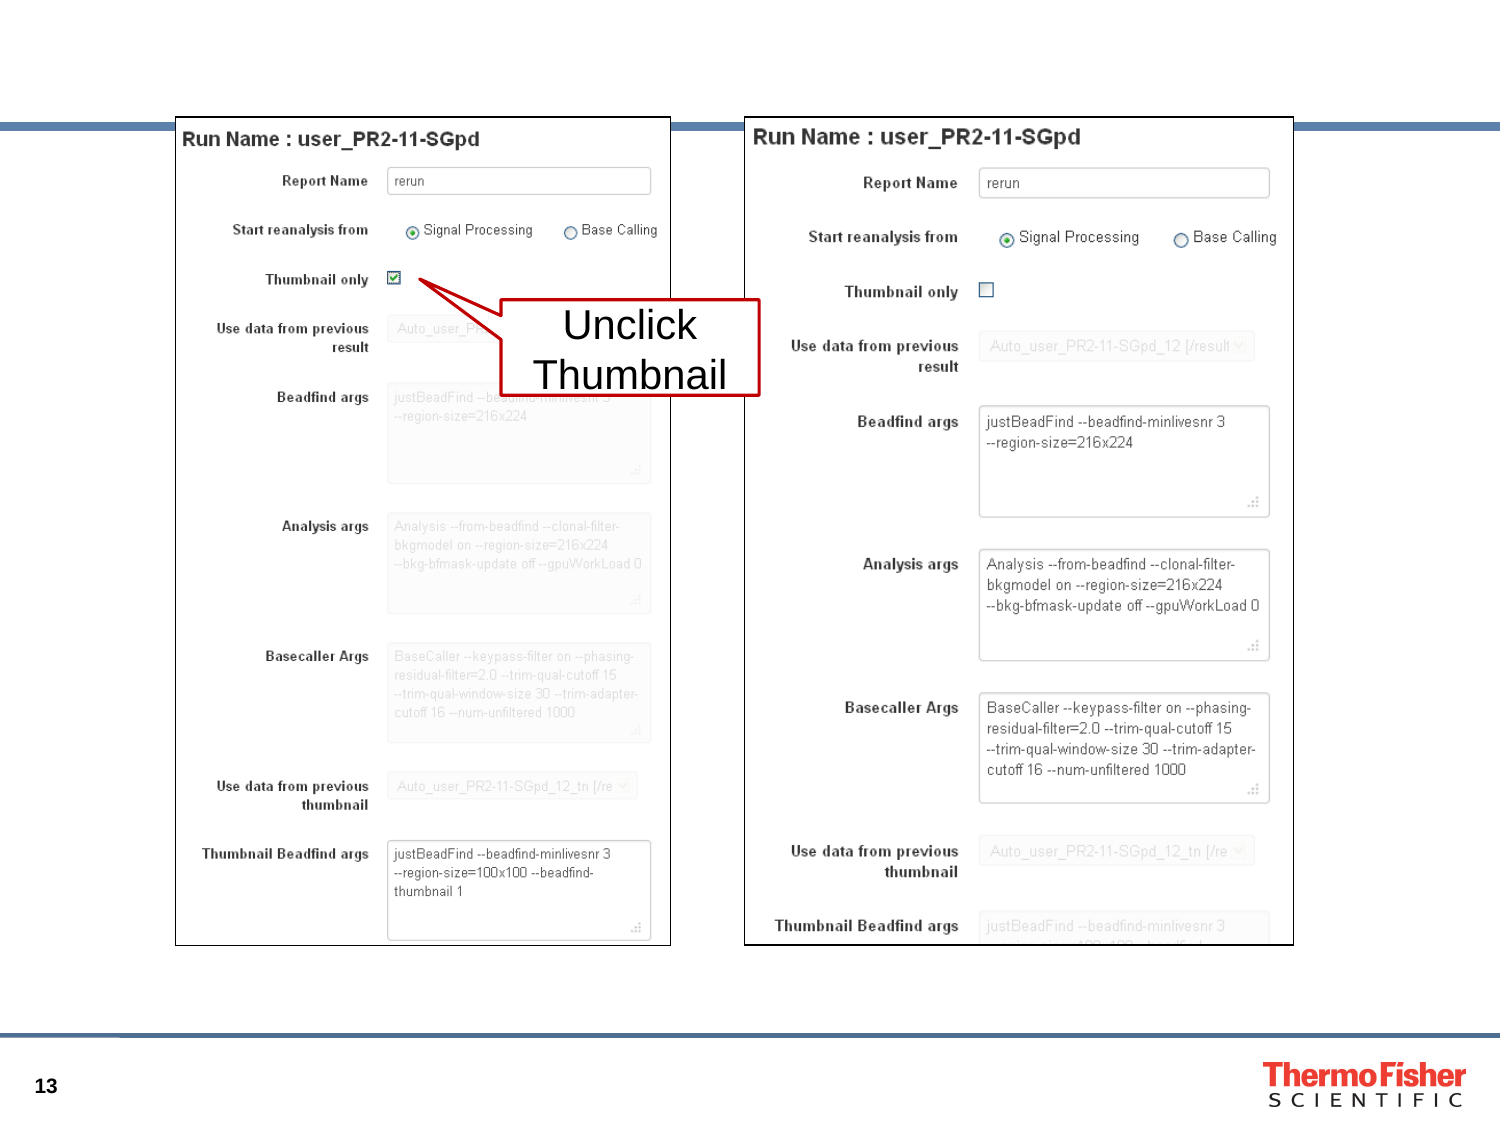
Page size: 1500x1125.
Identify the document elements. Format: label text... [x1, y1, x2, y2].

picture [1263, 1062, 1466, 1107]
picture [744, 117, 1294, 945]
text_box Unclick Thumbnail [676, 298, 738, 397]
picture [176, 117, 670, 945]
